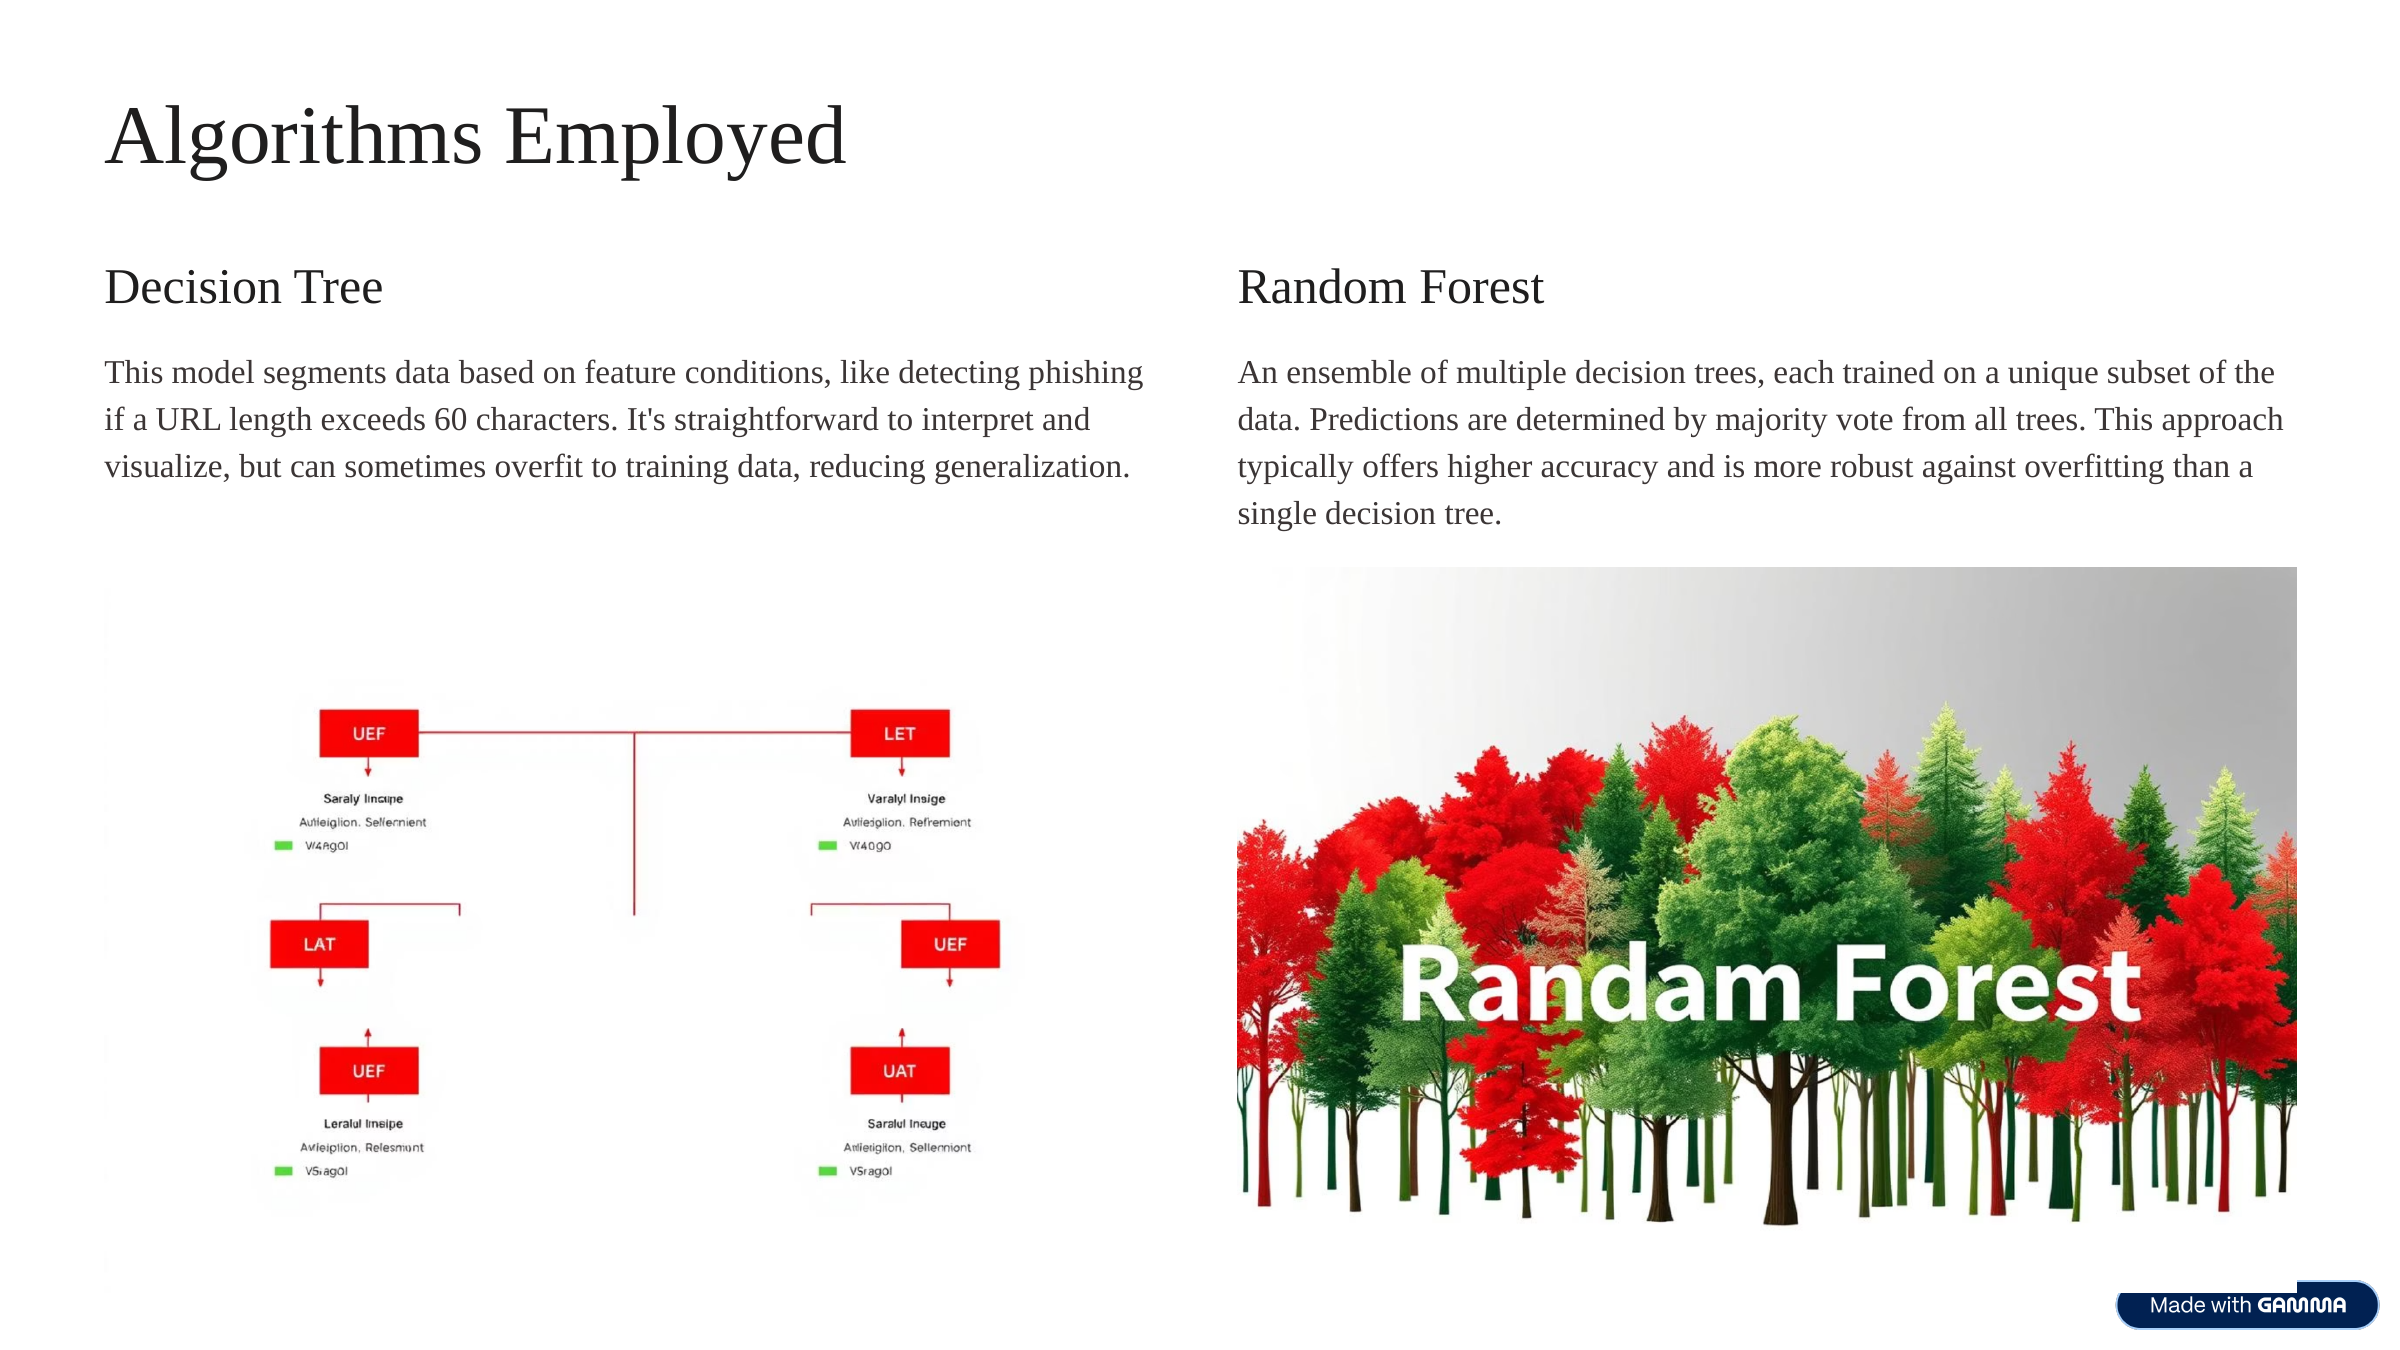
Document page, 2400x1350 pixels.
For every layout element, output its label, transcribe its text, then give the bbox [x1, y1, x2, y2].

picture [104, 567, 1164, 1293]
picture [1237, 567, 2389, 1339]
text_box Algorithms Employed [104, 82, 977, 181]
text_box Random Forest [1237, 254, 1709, 314]
text_box Decision Tree [104, 254, 576, 314]
text_box This model segments data based on feature conditions, like detecting phishing if a URL length exceeds 60 characters. It's straightforward to interpret and visualize, but can sometimes overfit to training data, reducing generalization. [104, 343, 1164, 535]
text_box An ensemble of multiple decision trees, each trained on a unique subset of the data. Predictions are determined by majority vote from all trees. This approach typically offers higher accuracy and is more robust against overfitting than a single decision tree. [1237, 343, 2297, 535]
